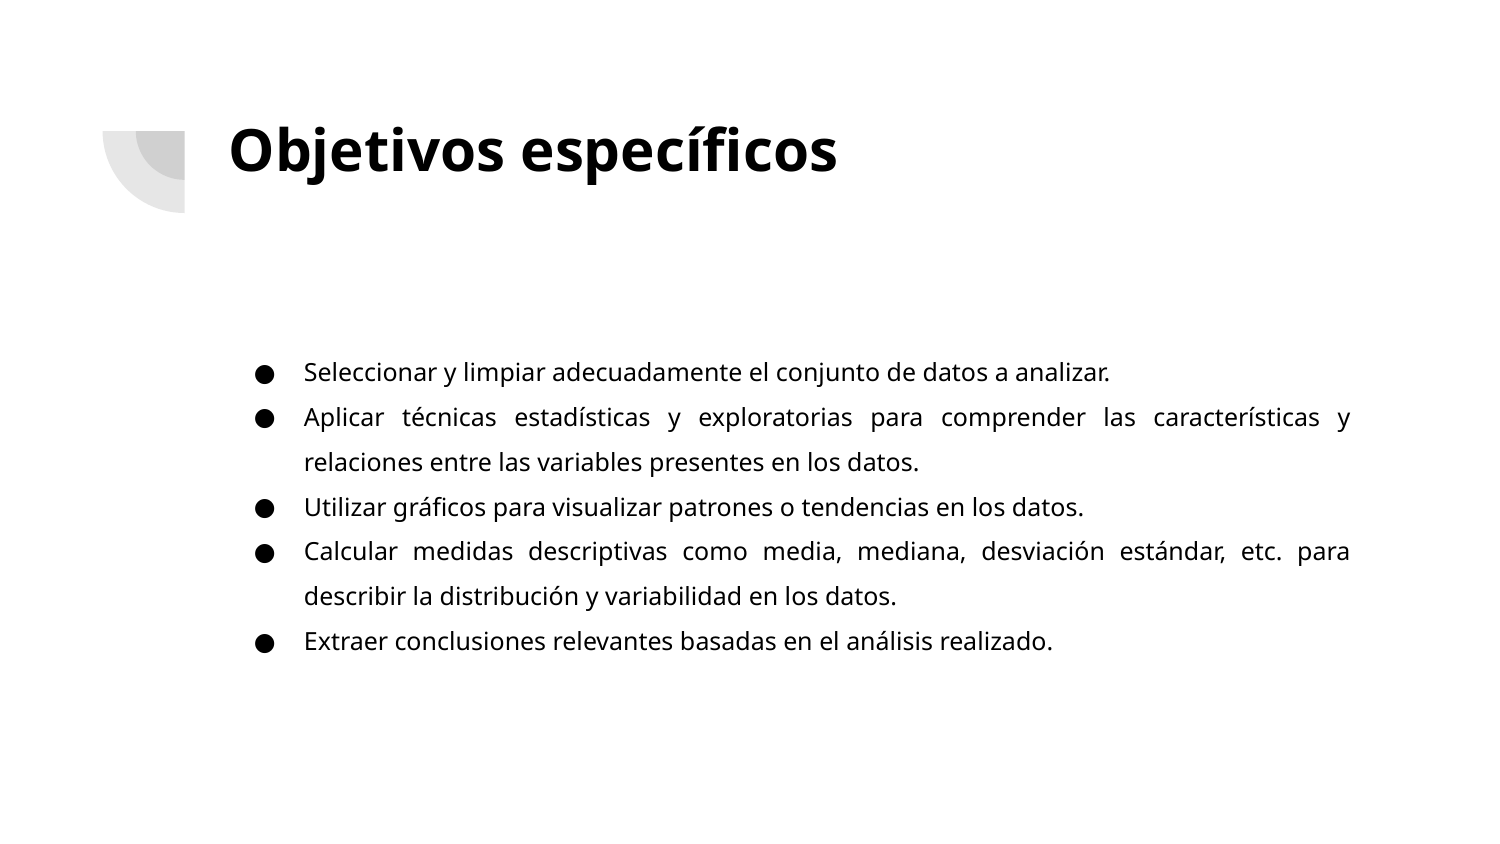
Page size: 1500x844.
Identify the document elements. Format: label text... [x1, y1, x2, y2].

list Seleccionar y limpiar adecuadamente el conjunto de datos a analizar. Aplicar técnicas estadísticas y exploratorias para comprender las características y relaciones entre las variables presentes en los datos. Utilizar gráficos para visualizar patrones o tendencias en los datos. Calcular medidas descriptivas como media, mediana, desviación estándar, etc. para describir la distribución y variabilidad en los datos. Extraer conclusiones relevantes basadas en el análisis realizado. [213, 326, 1368, 744]
title Objetivos específicos [213, 98, 1368, 263]
